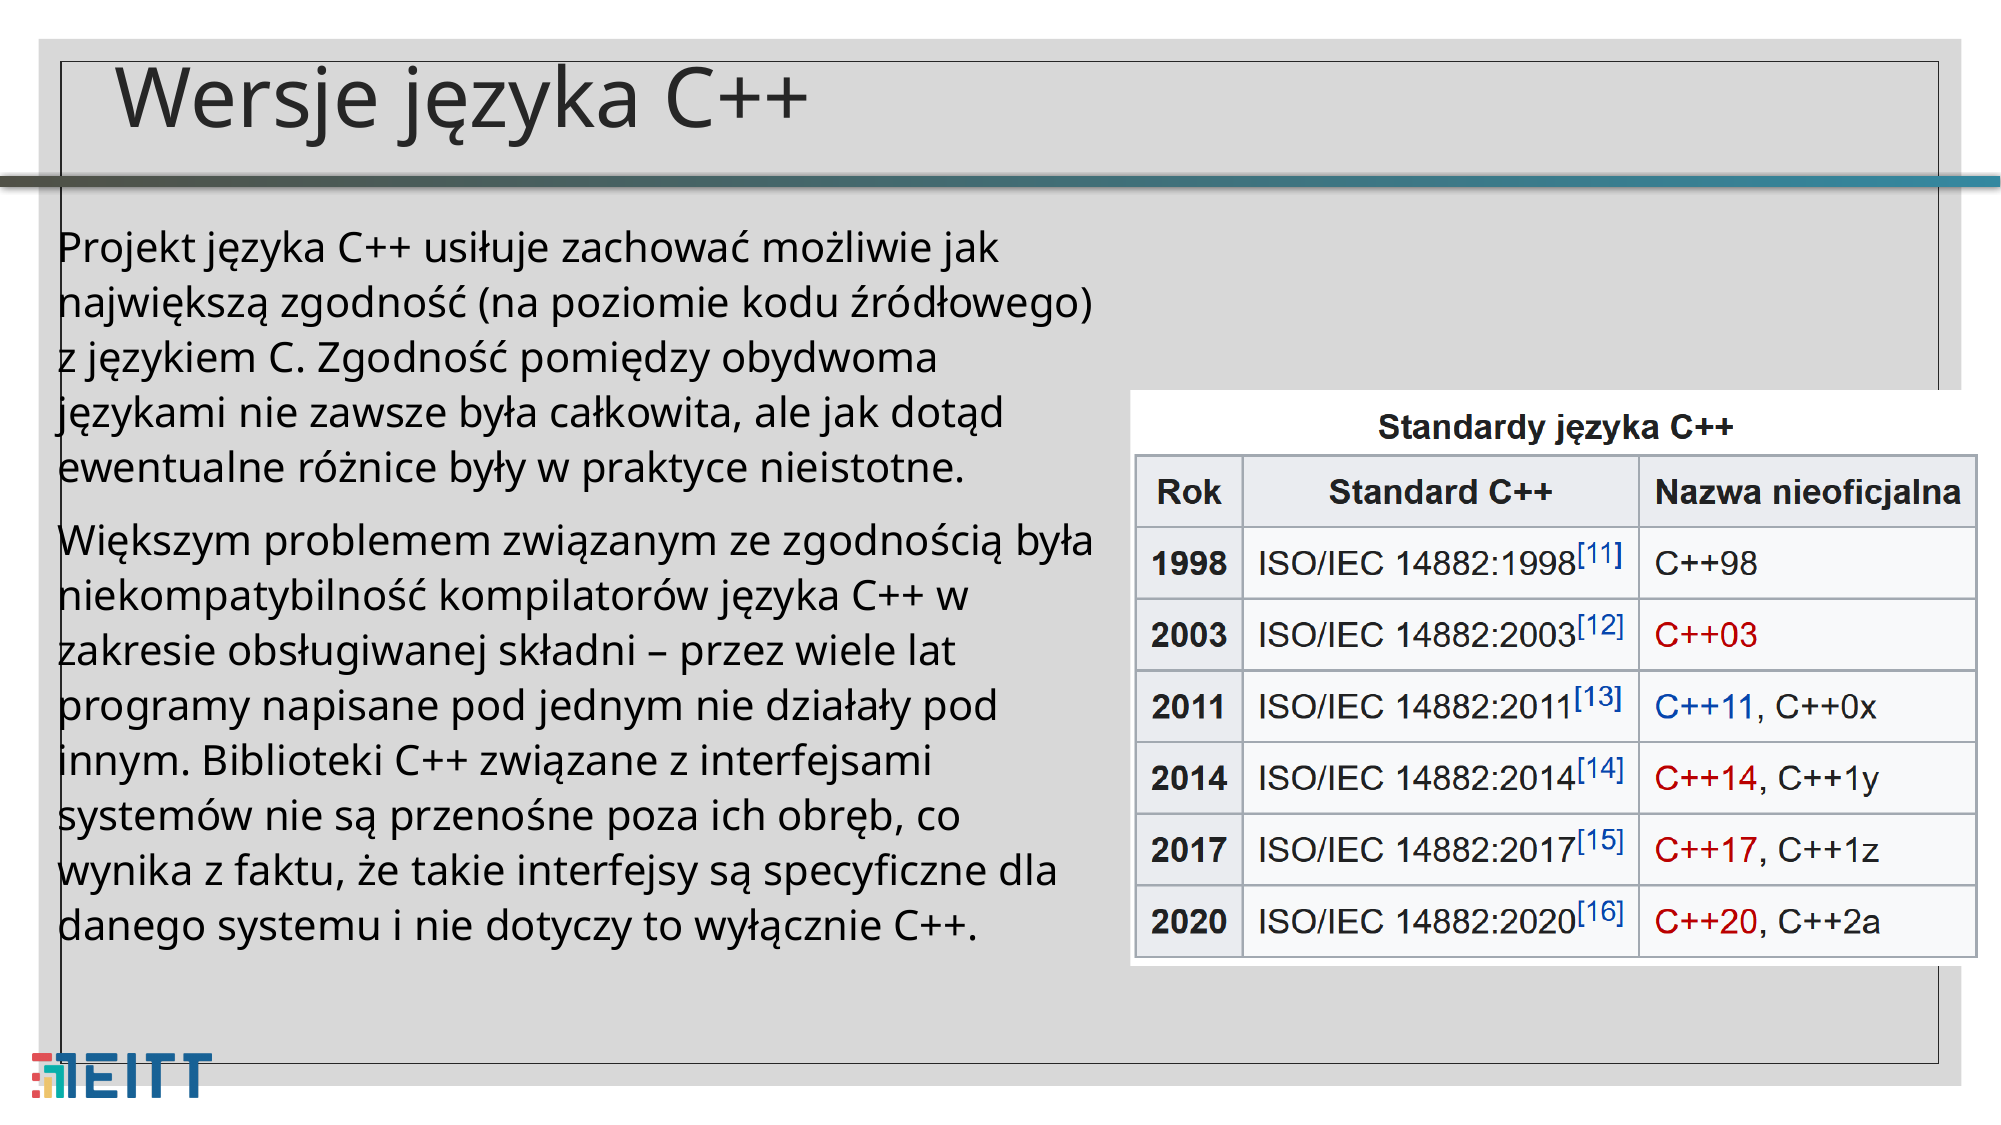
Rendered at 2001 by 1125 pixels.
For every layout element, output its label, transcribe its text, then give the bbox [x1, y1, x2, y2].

picture [32, 1053, 212, 1098]
list Projekt języka C++ usiłuje zachować możliwie jak największą zgodność (na poziomie kodu źródłowego) z językiem C. Zgodność pomiędzy obydwoma językami nie zawsze była całkowita, ale jak dotąd ewentualne różnice były w praktyce nieistotne. Większym problemem związanym ze zgodnością była niekompatybilność kompilatorów języka C++ w zakresie obsługiwanej składni – przez wiele lat programy napisane pod jednym nie działały pod innym. Biblioteki C++ związane z interfejsami systemów nie są przenośne poza ich obręb, co wynika z faktu, że takie interfejsy są specyficzne dla danego systemu i nie dotyczy to wyłącznie C++. [42, 207, 1121, 1064]
picture [1130, 390, 1982, 966]
title Wersje języka C++ [99, 25, 1900, 176]
